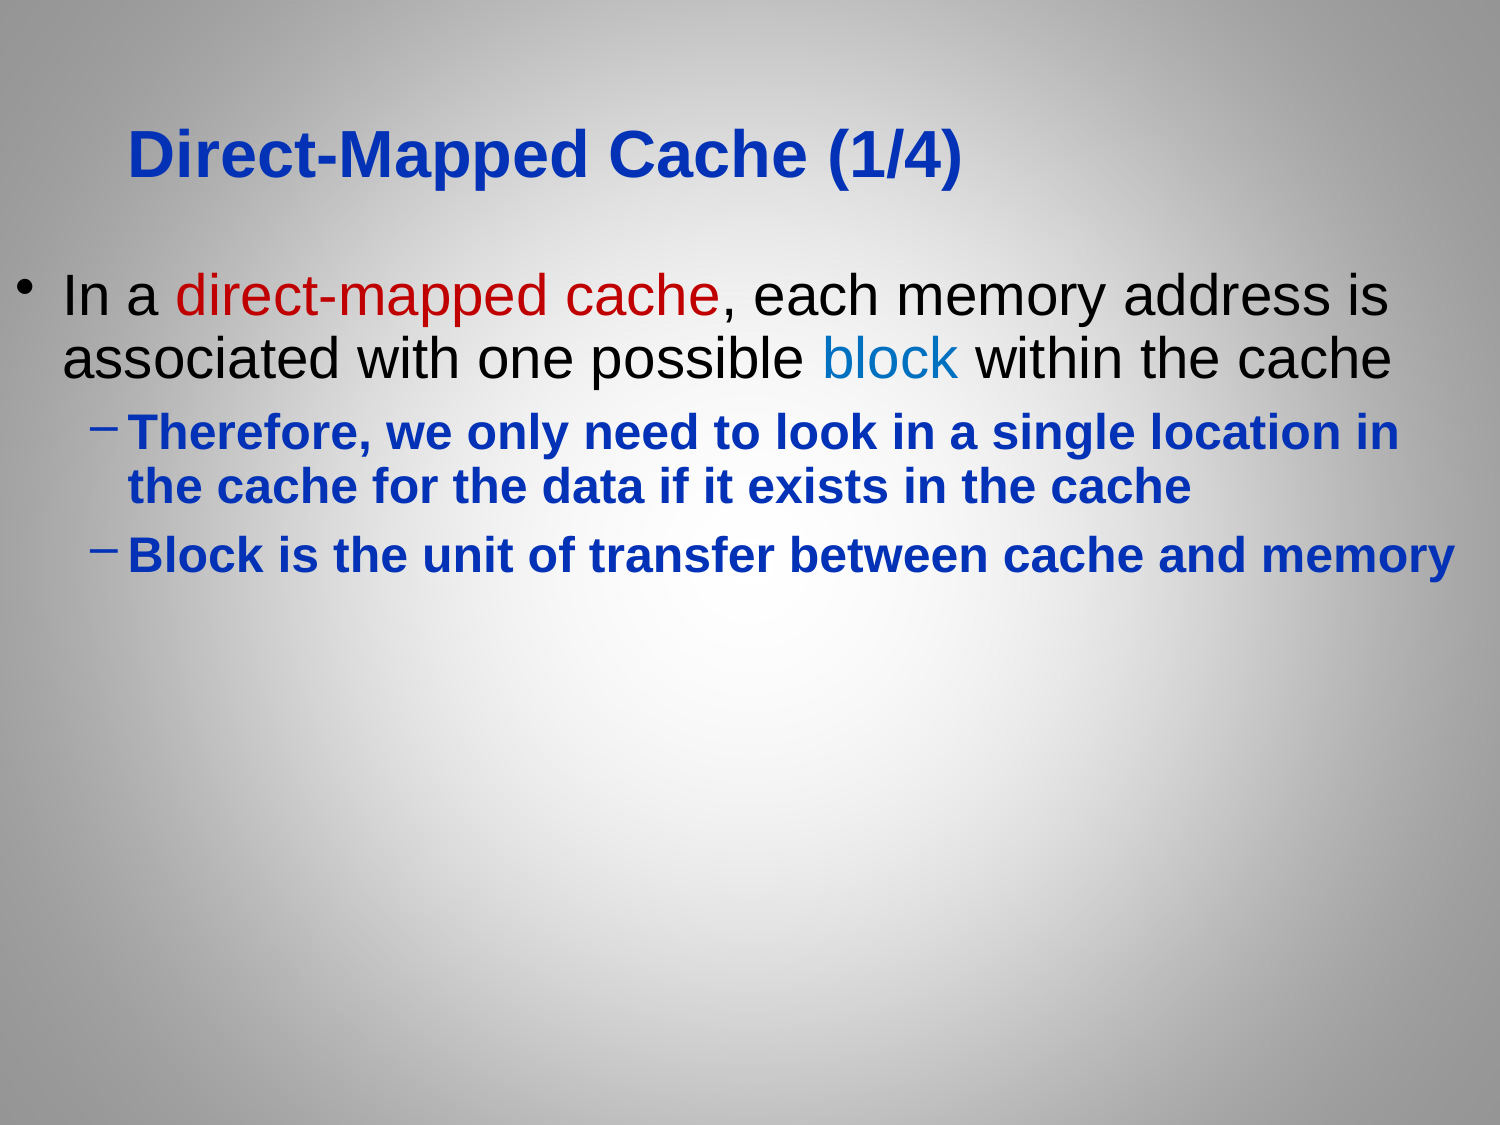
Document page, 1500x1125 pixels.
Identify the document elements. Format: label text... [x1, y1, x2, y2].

picture [0, 0, 1500, 1125]
title Direct-Mapped Cache (1/4) [112, 54, 1401, 257]
list In a direct-mapped cache, each memory address is associated with one possible block within the cache Therefore, we only need to look in a single location in the cache for the data if it exists in the cache Block is the unit of transfer between cache and memory [0, 257, 1488, 902]
